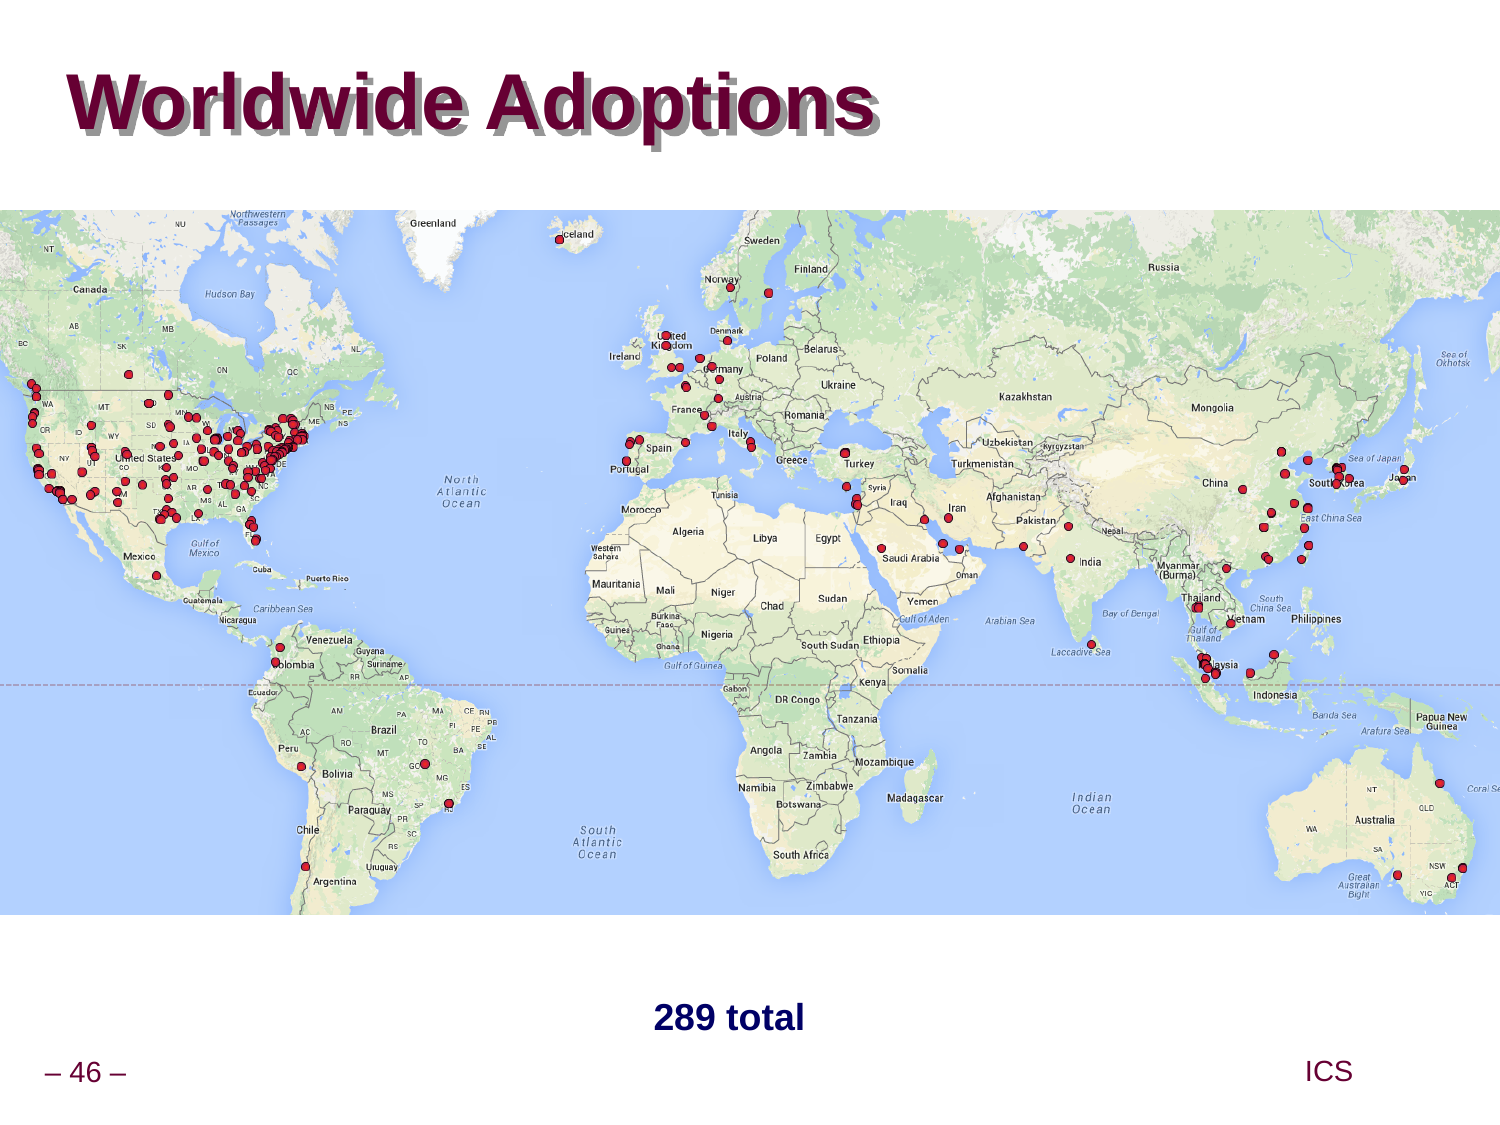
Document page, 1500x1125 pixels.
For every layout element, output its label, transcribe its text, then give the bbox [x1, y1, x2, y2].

picture [0, 210, 1500, 915]
title Worldwide Adoptions [66, 40, 1497, 169]
text_box 289 total [638, 990, 821, 1046]
